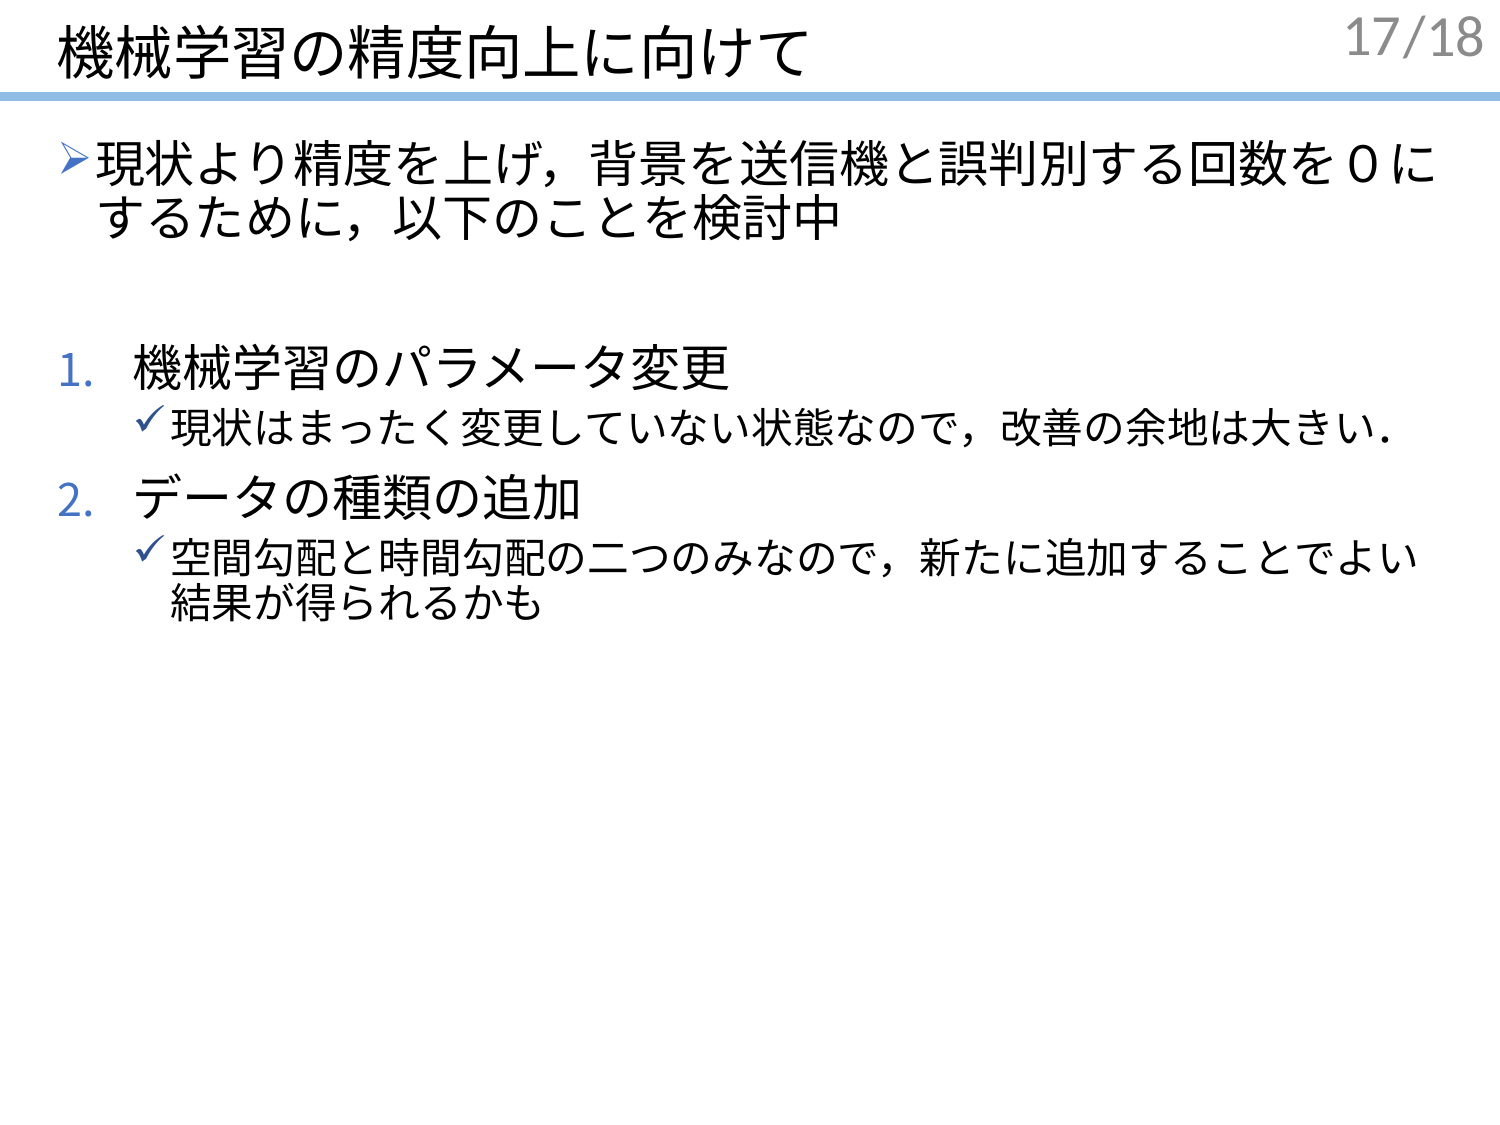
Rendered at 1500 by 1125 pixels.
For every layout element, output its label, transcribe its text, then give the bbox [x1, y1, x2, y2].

slide_number 17 [1078, 2, 1417, 63]
list 現状より精度を上げ，背景を送信機と誤判別する回数を０にするために，以下のことを検討中 機械学習のパラメータ変更 現状はまったく変更していない状態なので，改善の余地は大きい． データの種類の追加 空間勾配と時間勾配の二つのみなので，新たに追加することでよい結果が得られるかも [42, 132, 1457, 1063]
title 機械学習の精度向上に向けて [41, 0, 1397, 112]
